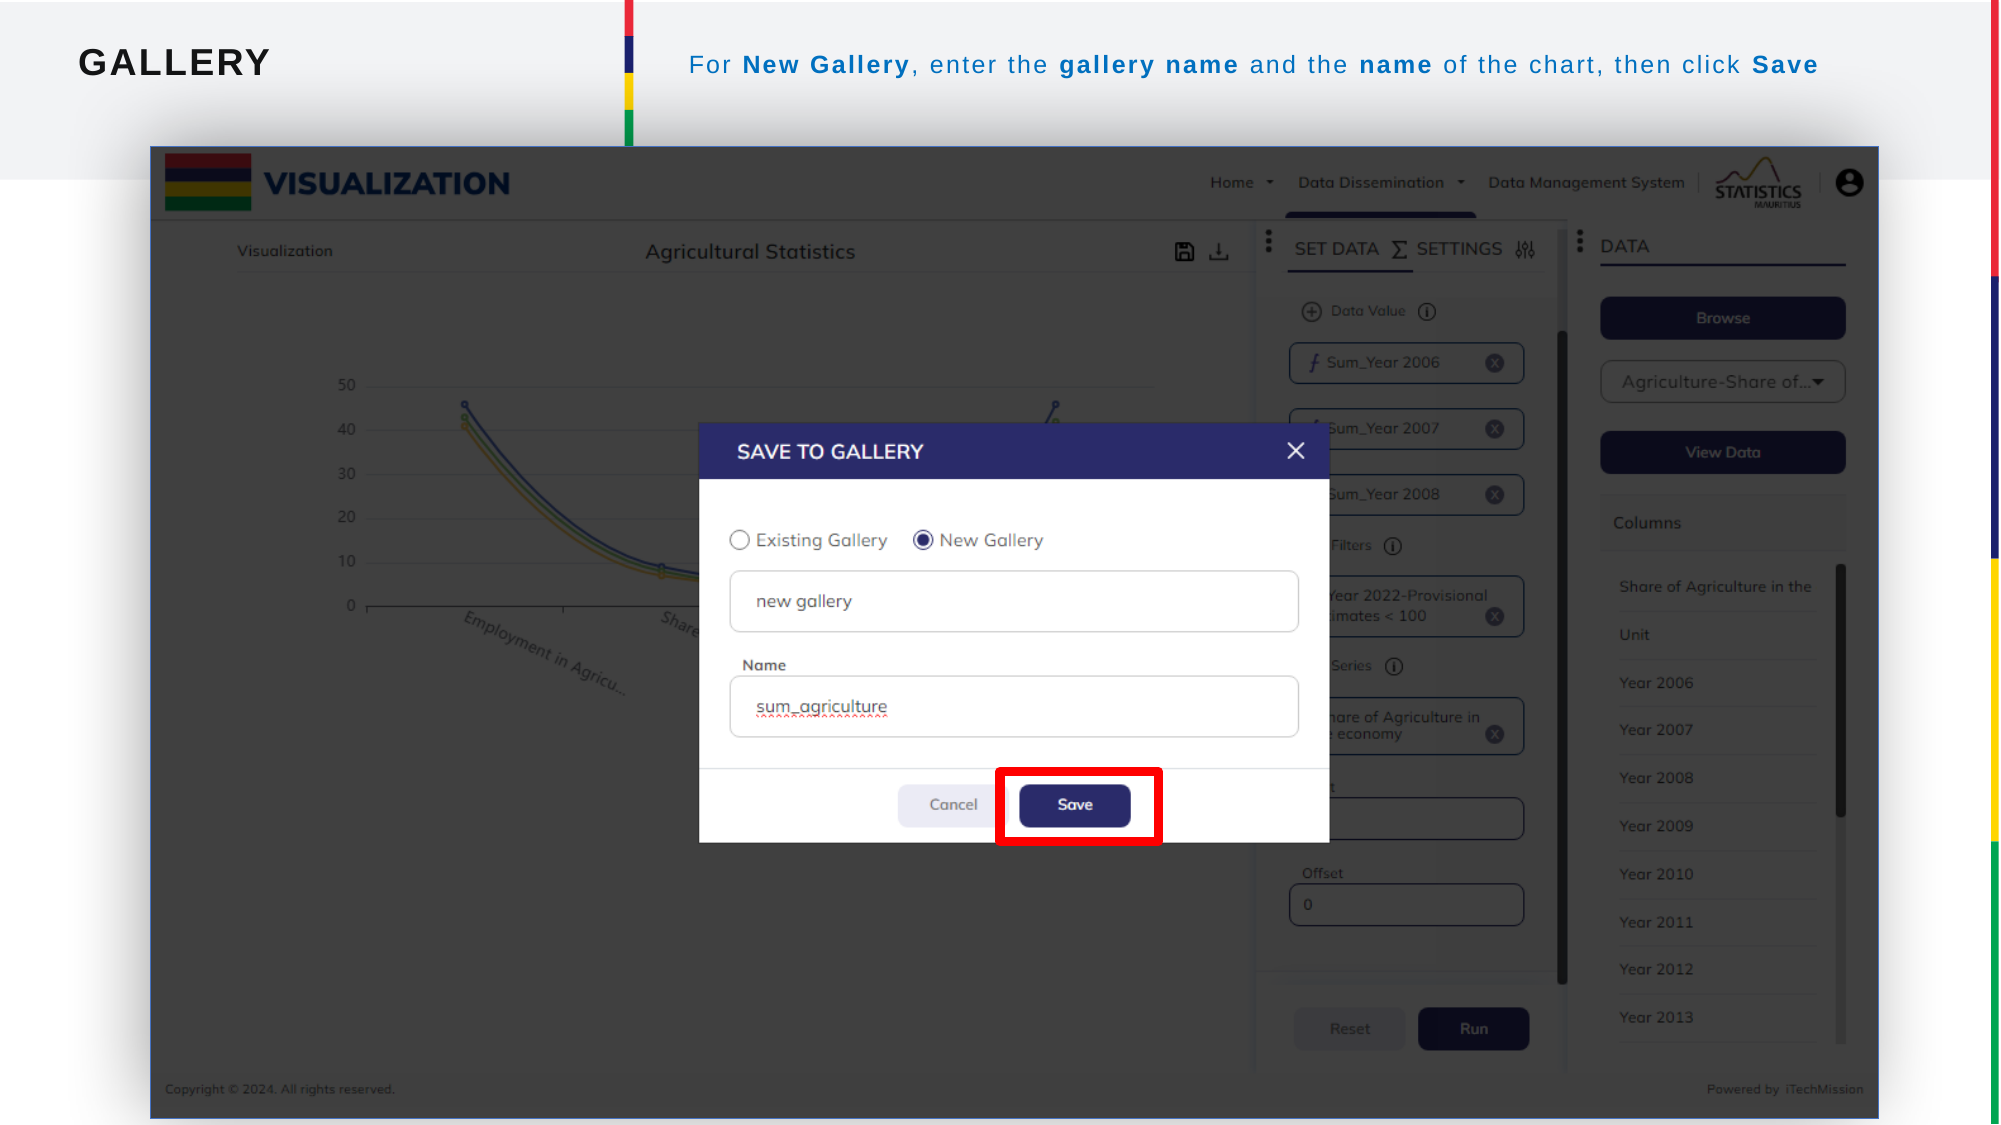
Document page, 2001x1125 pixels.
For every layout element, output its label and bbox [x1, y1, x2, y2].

picture [150, 146, 1879, 1119]
text_box [63, 37, 624, 91]
text_box [634, 37, 1883, 91]
text_box [1991, 0, 1999, 1124]
text_box [634, 1, 1991, 181]
text_box [624, 0, 634, 146]
text_box [0, 1, 624, 181]
